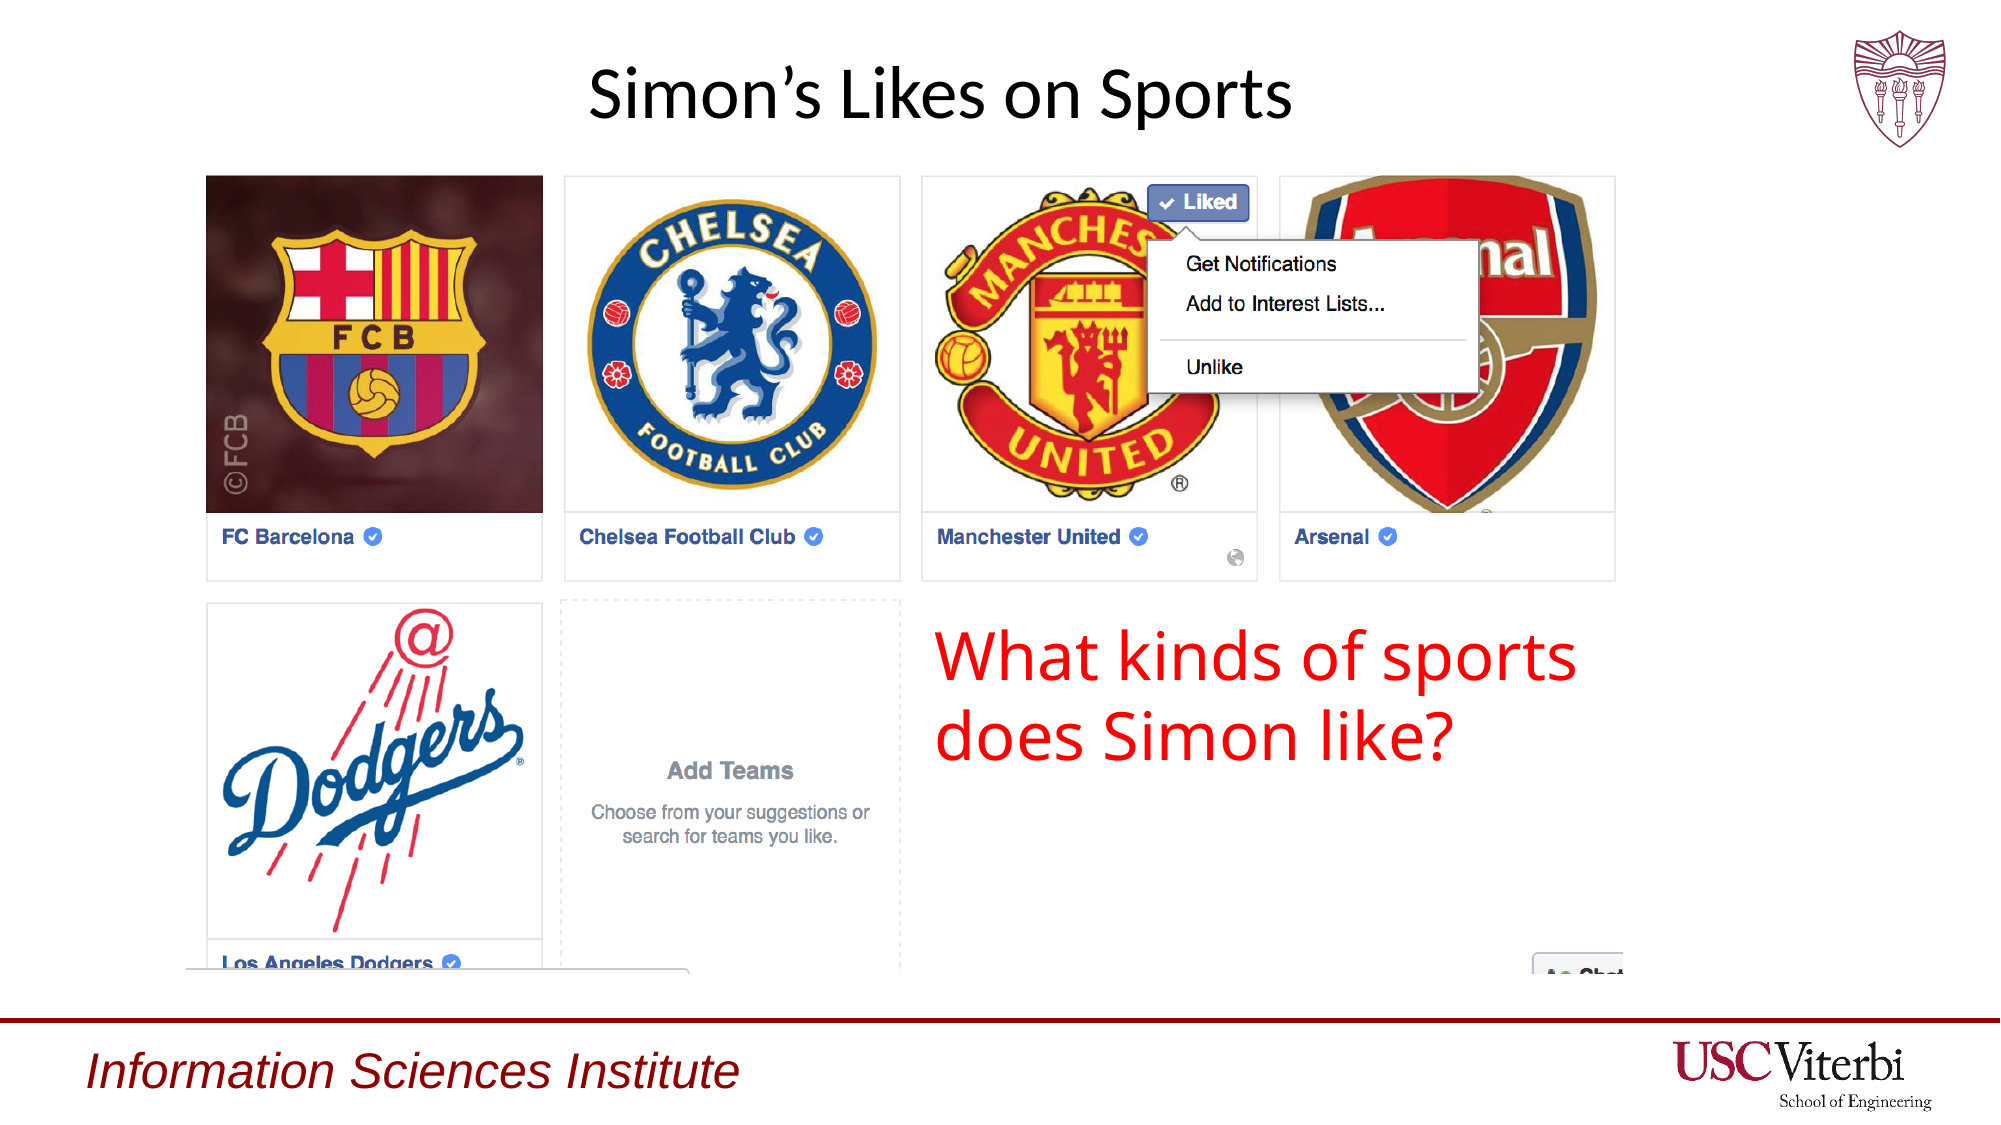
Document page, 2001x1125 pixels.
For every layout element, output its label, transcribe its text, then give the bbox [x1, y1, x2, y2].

picture [1641, 1027, 1964, 1118]
title Simon’s Likes on Sports [99, 35, 1783, 141]
picture [1824, 13, 1975, 164]
picture [185, 163, 1623, 974]
